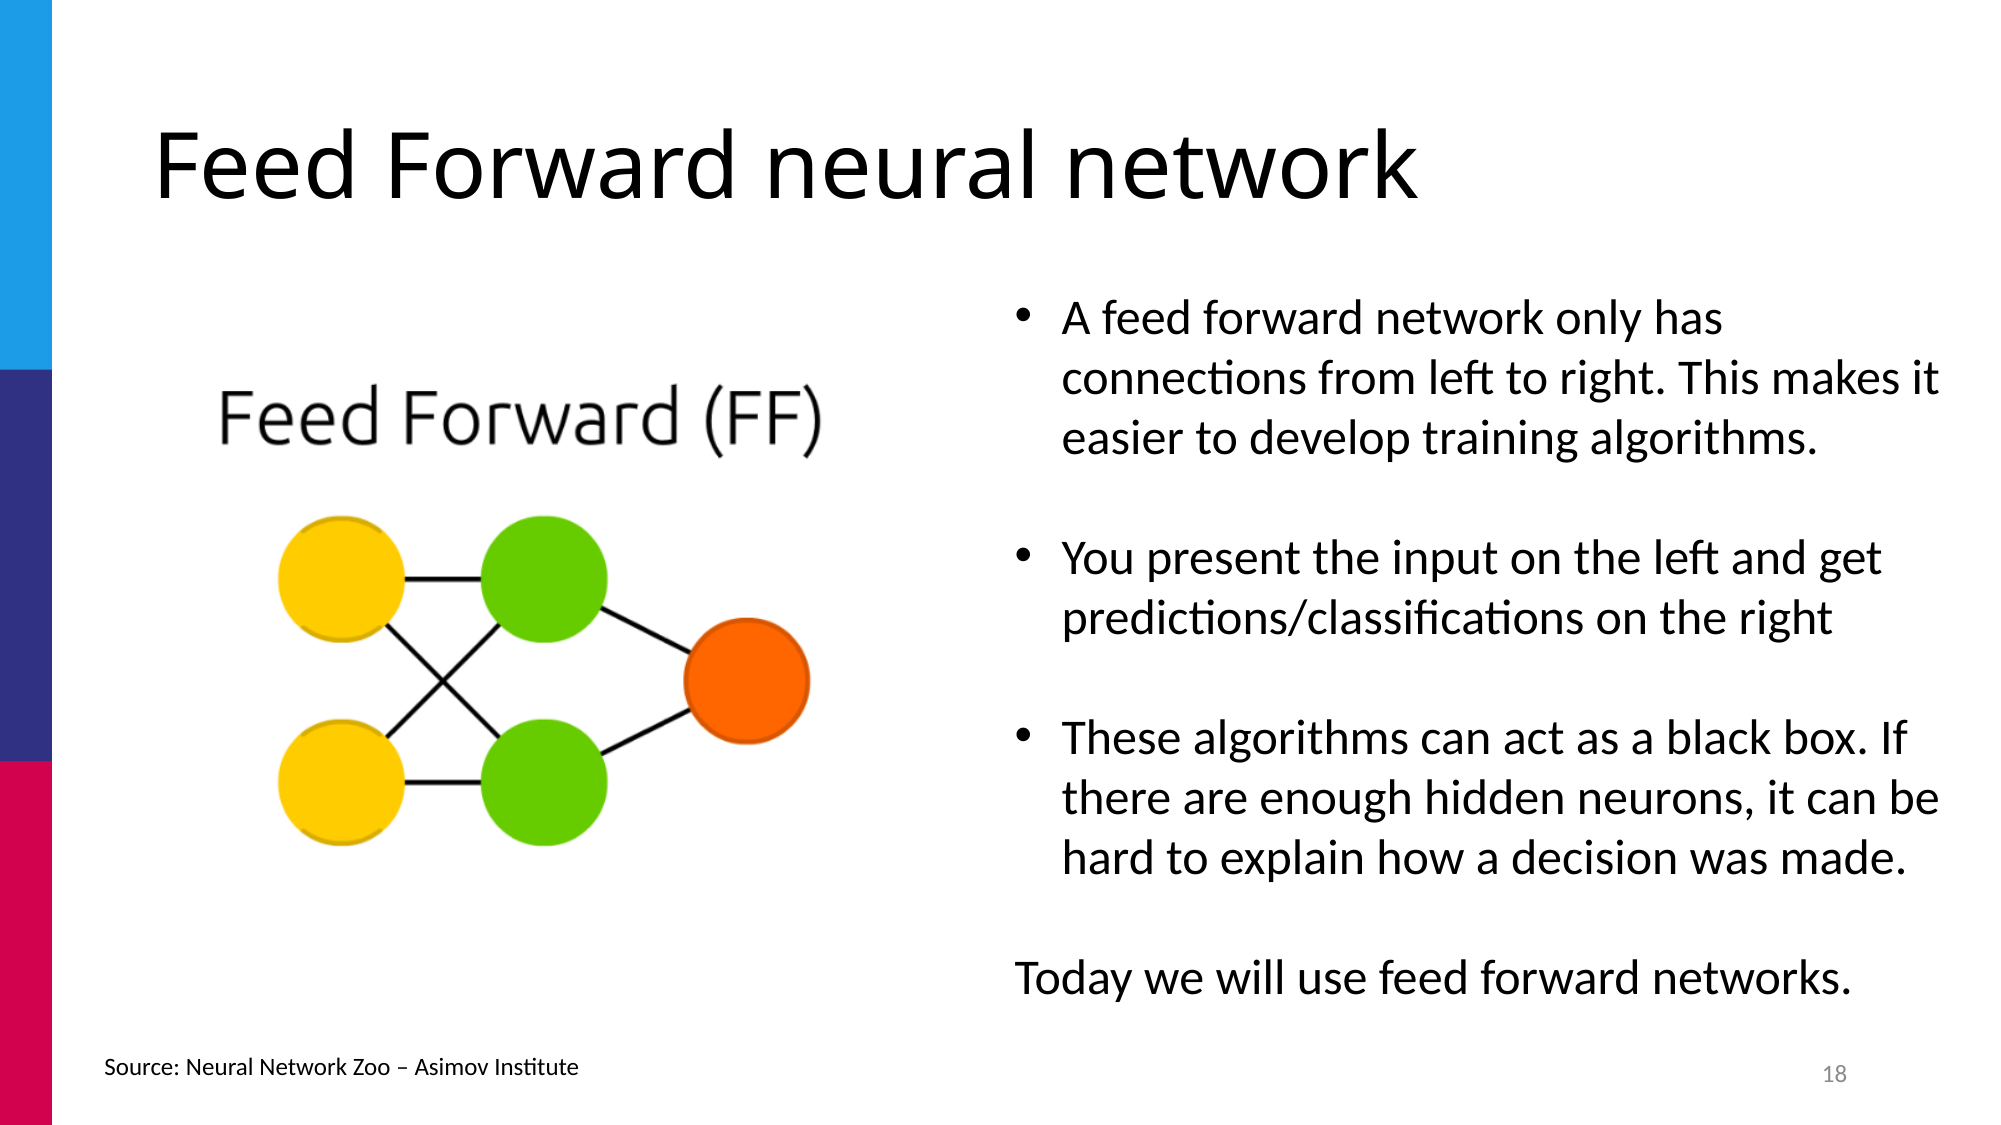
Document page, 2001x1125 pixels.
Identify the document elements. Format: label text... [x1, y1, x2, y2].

text_box Source: Neural Network Zoo – Asimov Institute [89, 1043, 596, 1088]
picture [214, 380, 836, 857]
title Feed Forward neural network [137, 59, 1863, 278]
text_box A feed forward network only has connections from left to right. This makes it easier to develop training algorithms. You present the input on the left and get predictions/classifications on the right These algorithms can act as a black box. If there are enough hidden neurons, it can be hard to explain how a decision was made. Today we will use feed forward networks. [999, 277, 1959, 1012]
slide_number 18 [1412, 1042, 1863, 1103]
